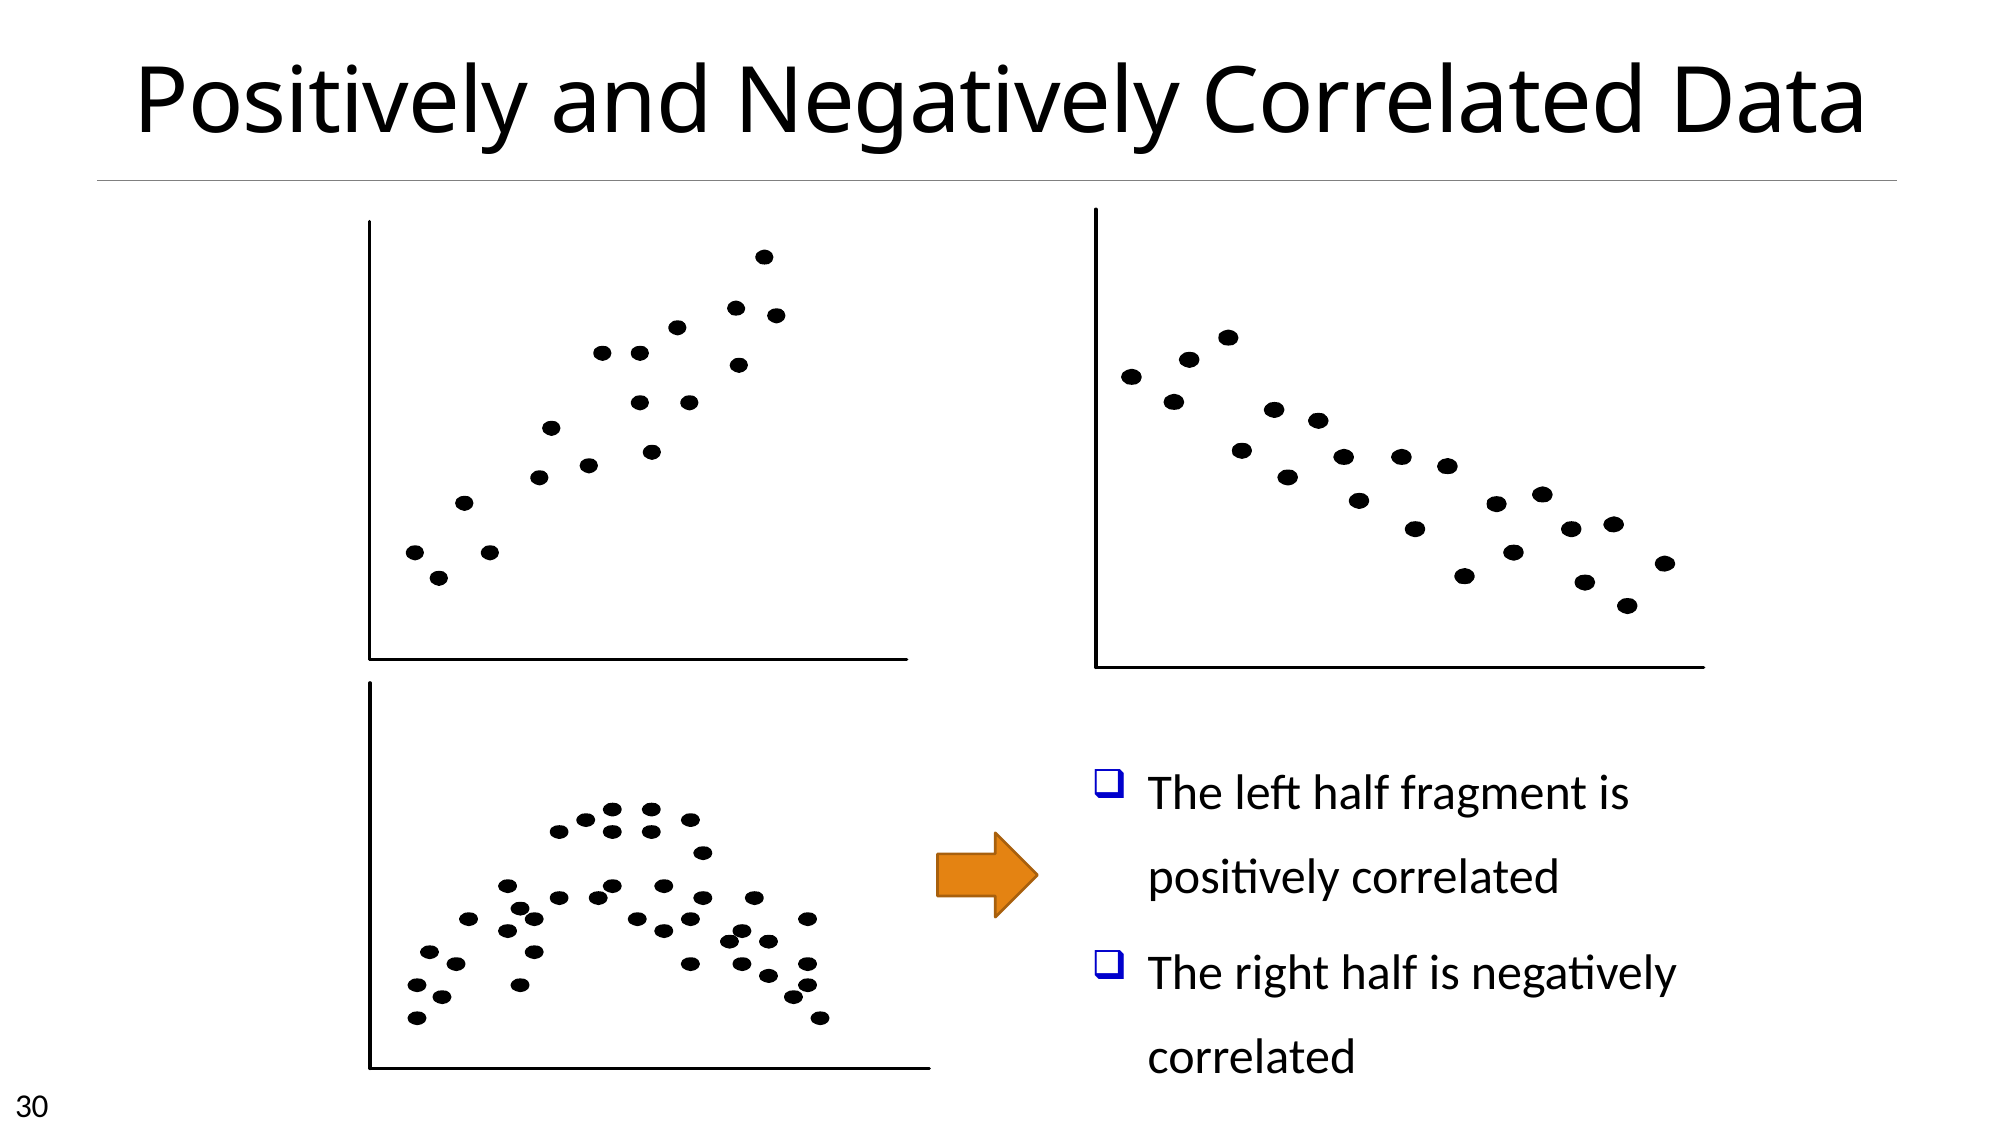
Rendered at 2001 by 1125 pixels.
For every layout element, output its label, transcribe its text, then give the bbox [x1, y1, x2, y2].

text_box [945, 831, 1039, 919]
list The left half fragment is positively correlated The right half is negatively correlated [1076, 727, 1844, 1075]
title Positively and Negatively Correlated Data [101, 34, 1902, 175]
picture [361, 211, 916, 668]
picture [361, 674, 938, 1076]
picture [1086, 199, 1713, 676]
